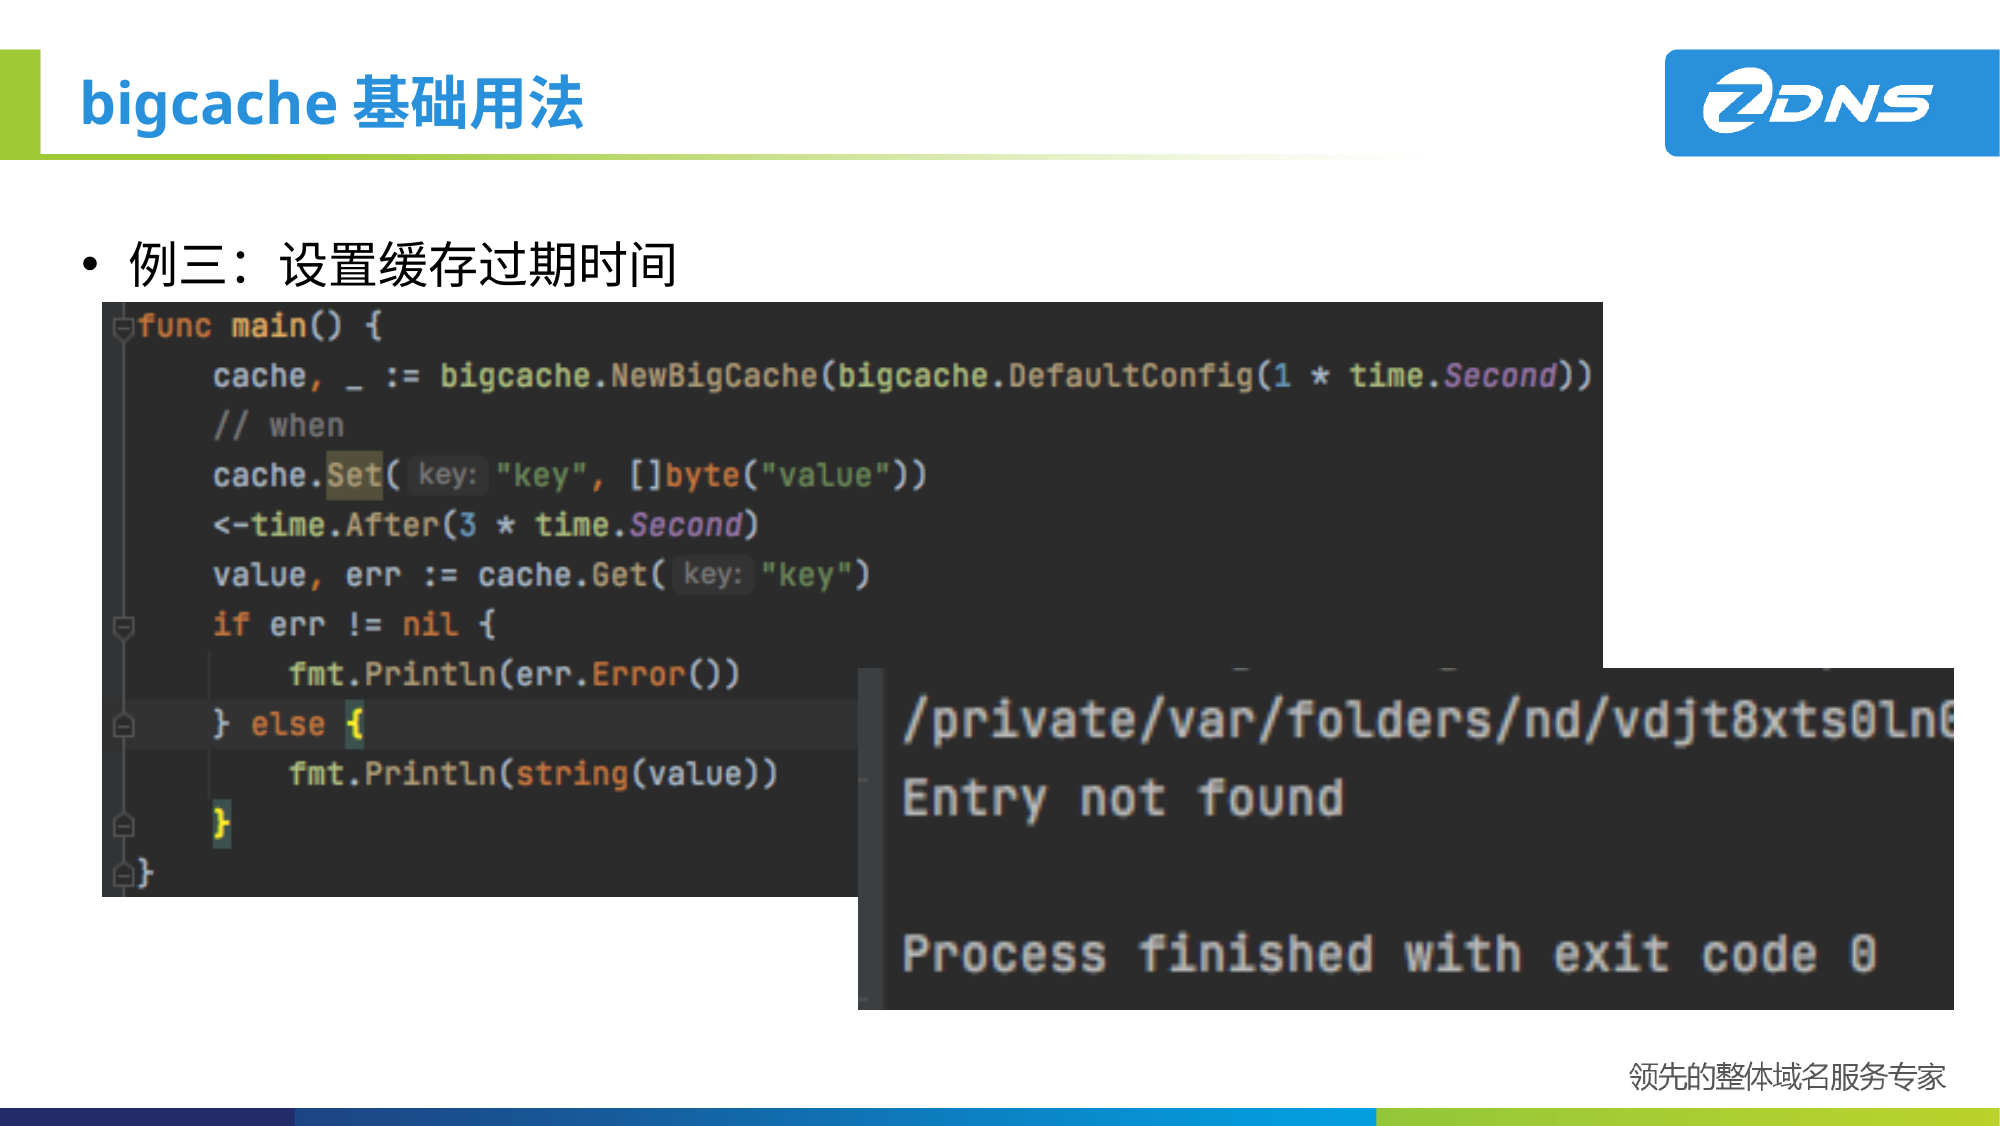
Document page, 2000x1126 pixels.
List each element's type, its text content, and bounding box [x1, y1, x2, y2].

title bigcache基础用法 [71, 66, 1524, 171]
picture [0, 0, 2000, 1126]
text_box 例三：设置缓存过期时间 [66, 196, 1792, 621]
